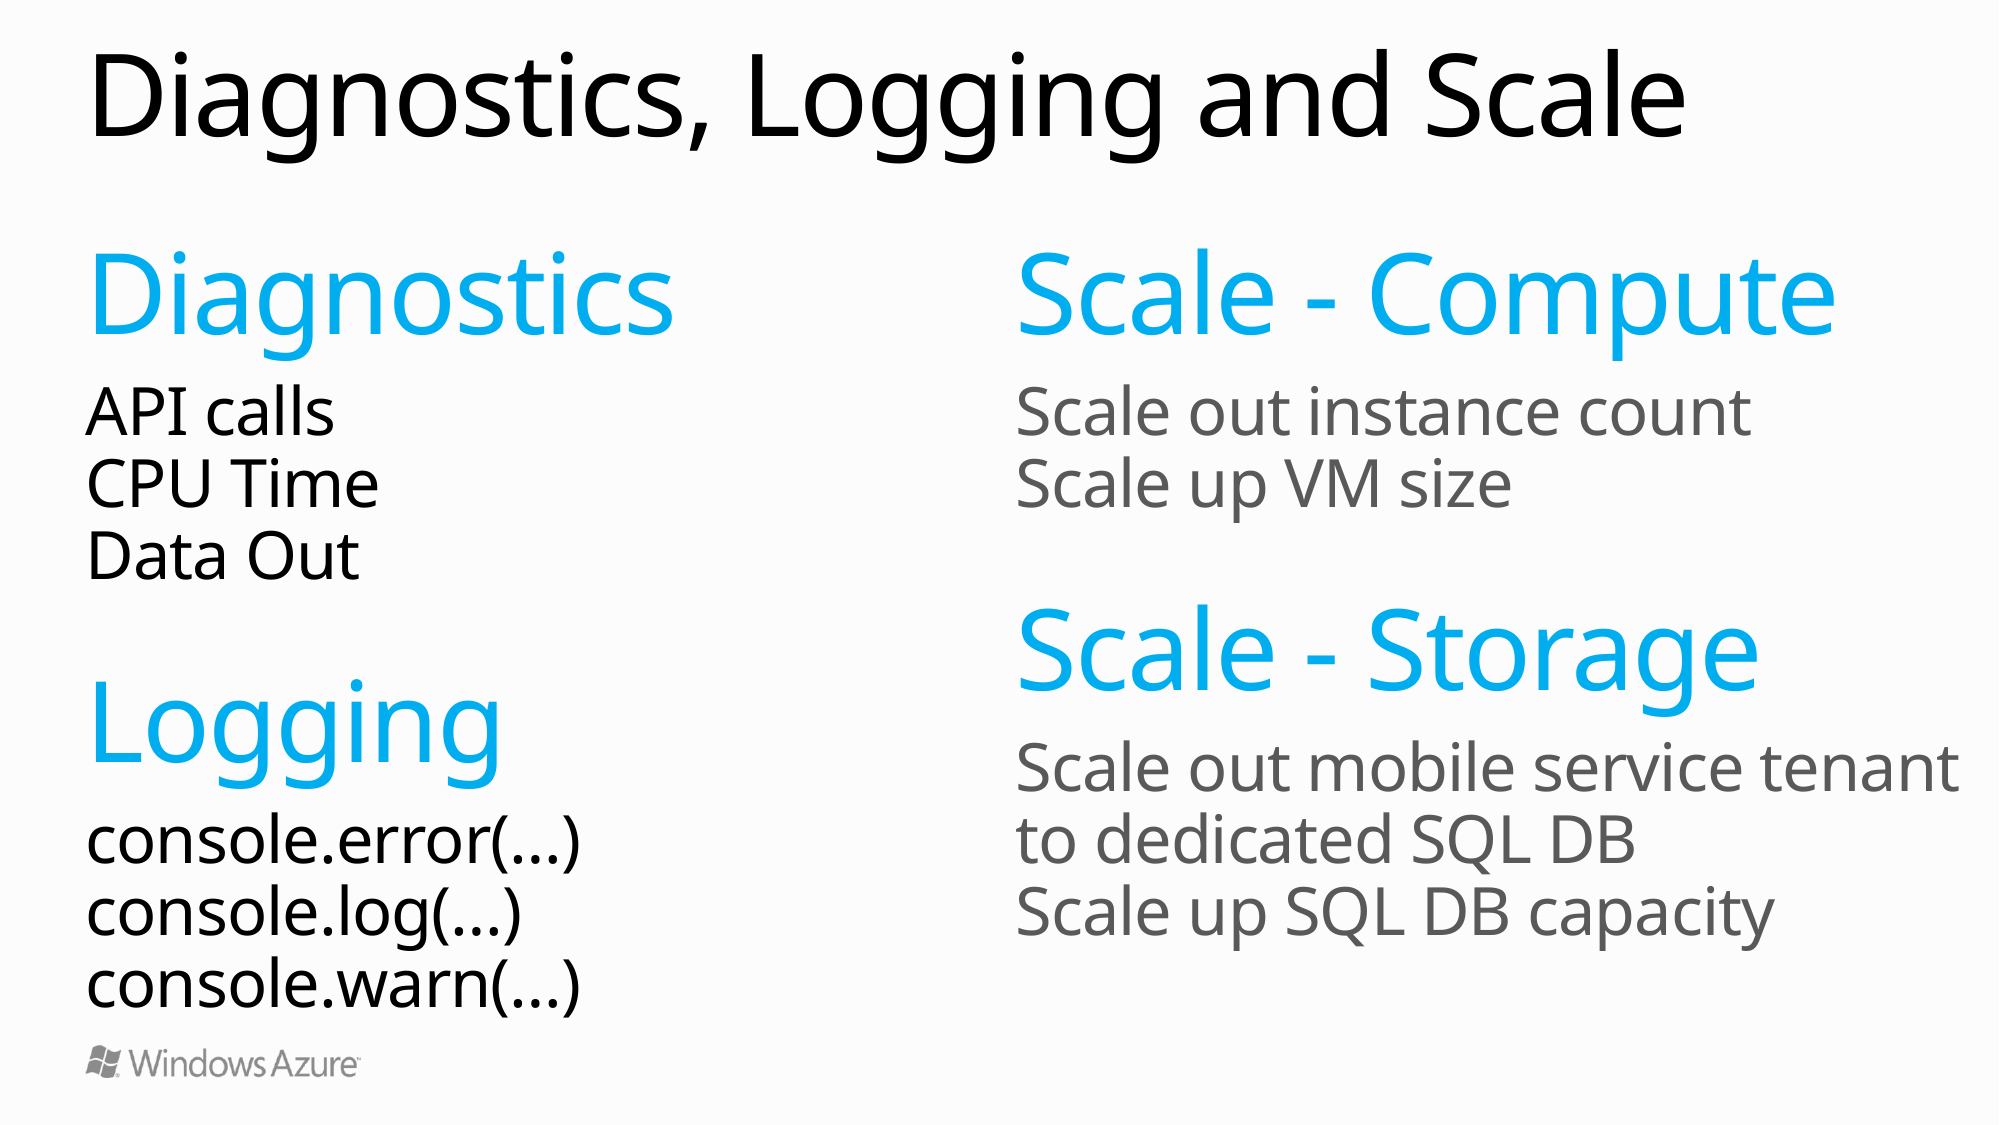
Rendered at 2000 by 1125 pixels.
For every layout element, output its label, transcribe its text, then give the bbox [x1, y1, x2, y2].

text_box Scale - Compute Scale out instance count Scale up VM size Scale - Storage Scale out mobile service tenant to dedicated SQL DB Scale up SQL DB capacity [1015, 237, 2000, 1094]
title Diagnostics, Logging and Scale [85, 37, 1914, 162]
list Diagnostics API calls CPU Time Data Out Logging console.error(…) console.log(…) console.warn(…) [85, 237, 1016, 1125]
